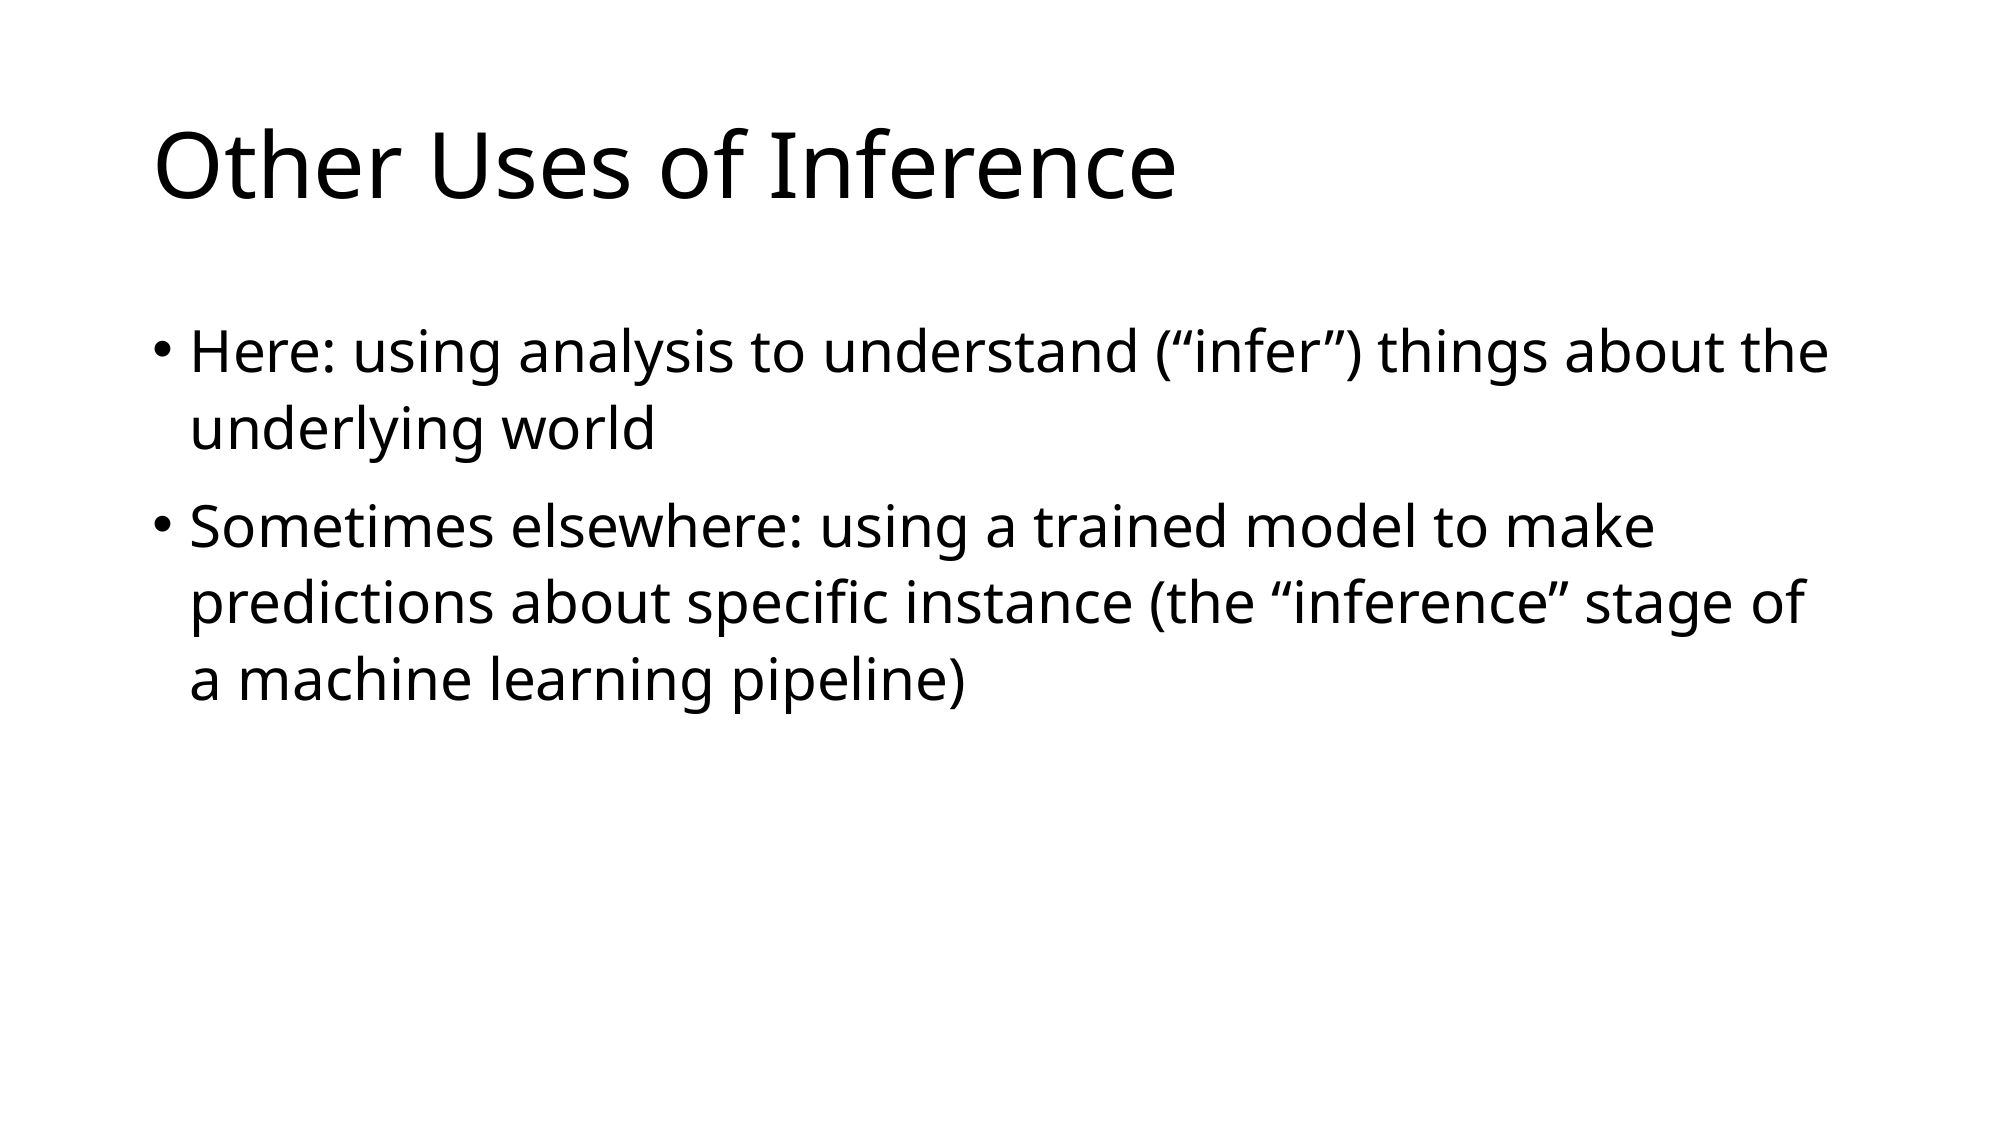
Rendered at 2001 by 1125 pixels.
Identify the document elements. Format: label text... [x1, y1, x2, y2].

list Here: using analysis to understand (“infer”) things about the underlying world Sometimes elsewhere: using a trained model to make predictions about specific instance (the “inference” stage of a machine learning pipeline) [137, 299, 1863, 1014]
title Other Uses of Inference [137, 59, 1863, 278]
